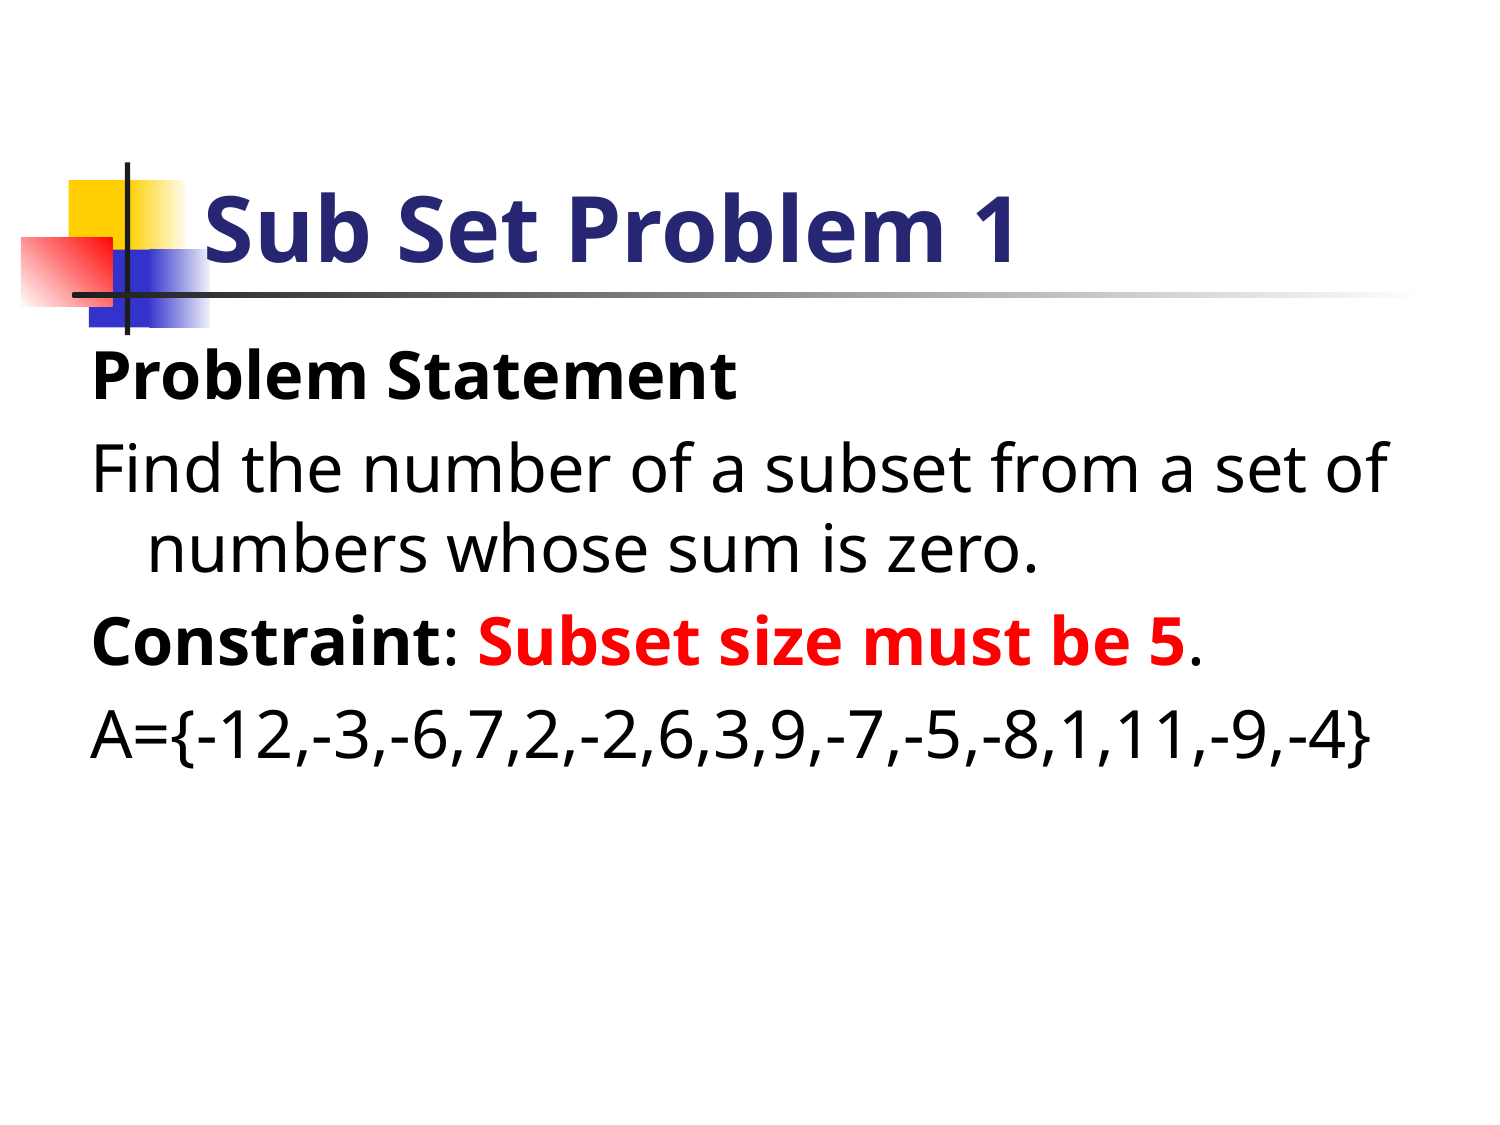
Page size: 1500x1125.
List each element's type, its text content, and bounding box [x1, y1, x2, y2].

title Sub Set Problem 1 [188, 101, 1468, 289]
list Problem Statement Find the number of a subset from a set of numbers whose sum is zero. Constraint: Subset size must be 5. A={-12,-3,-6,7,2,-2,6,3,9,-7,-5,-8,1,11,-9,-4} [74, 324, 1500, 1125]
